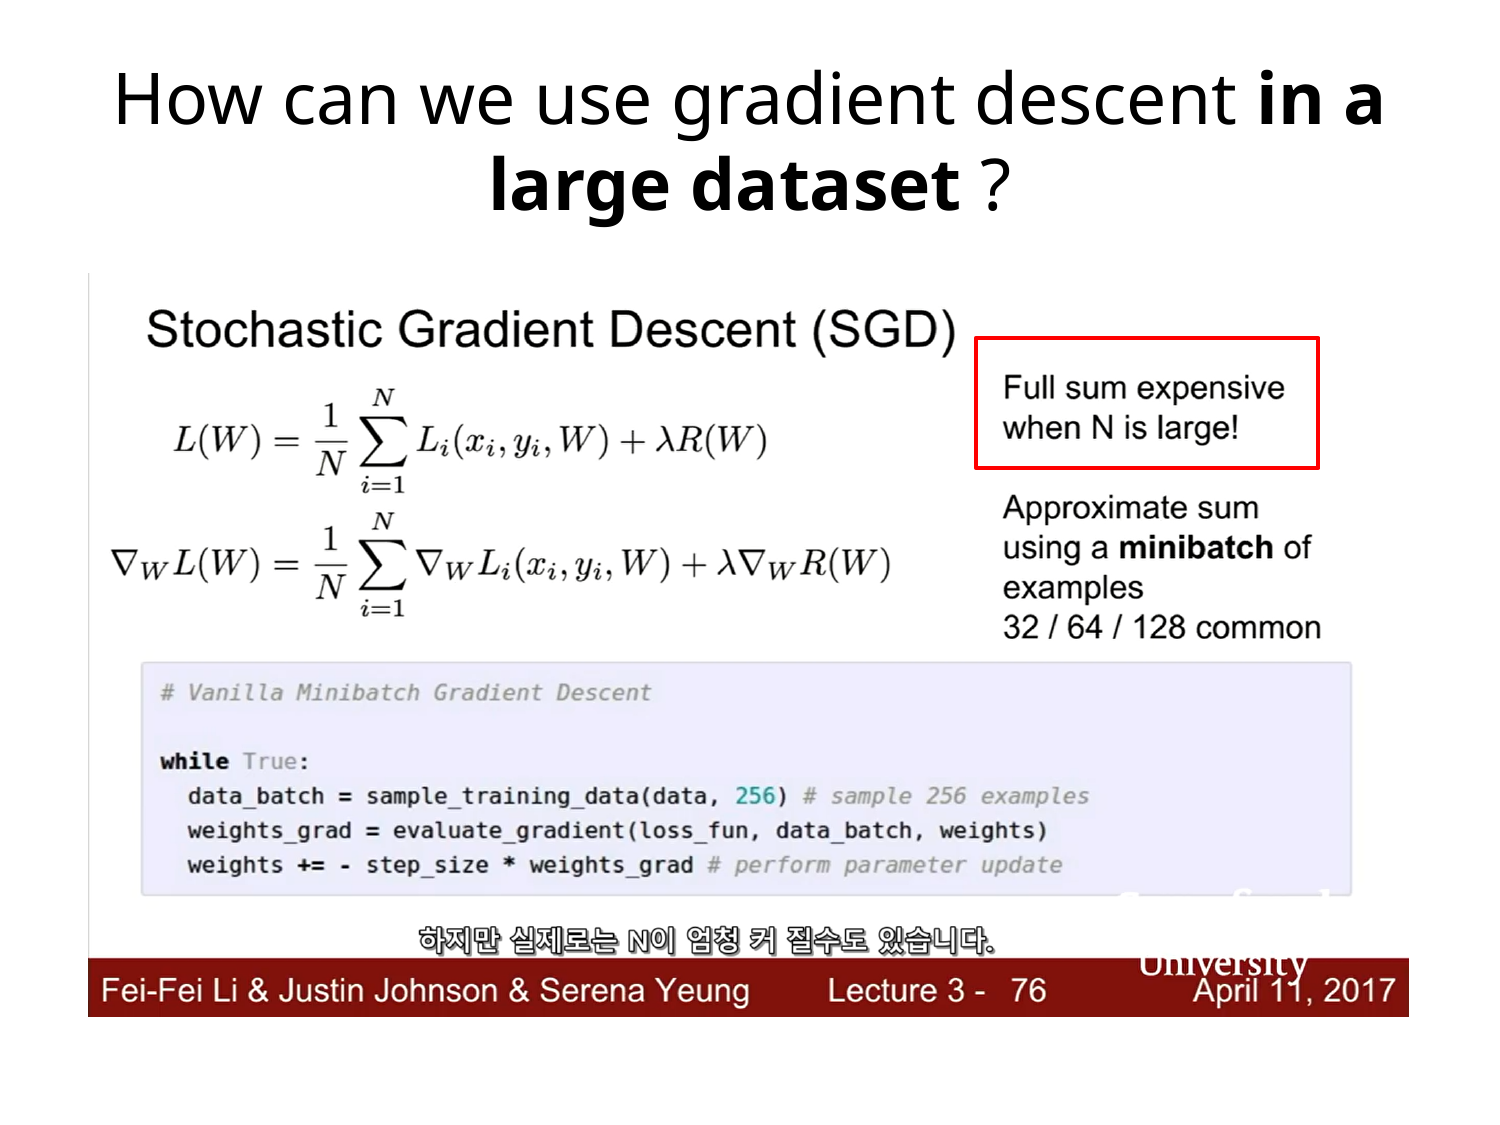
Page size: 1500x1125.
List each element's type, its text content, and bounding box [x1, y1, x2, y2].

title How can we use gradient descent in a large dataset ? [75, 45, 1425, 233]
picture [88, 273, 1410, 1017]
